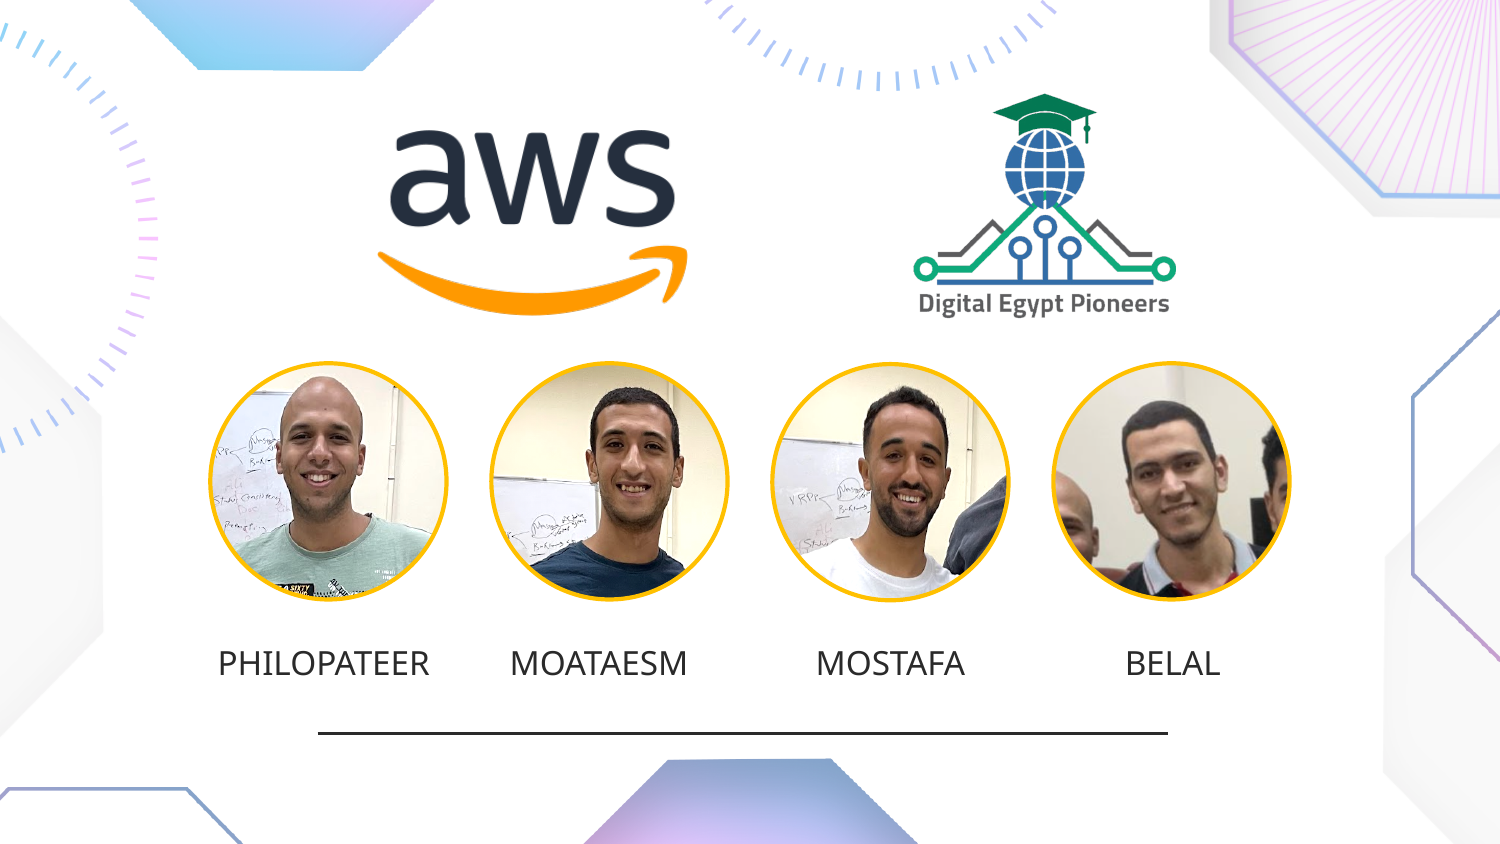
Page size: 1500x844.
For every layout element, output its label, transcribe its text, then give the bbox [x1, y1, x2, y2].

text_box MOATAESM [470, 627, 728, 706]
picture [550, 755, 950, 844]
picture [0, 0, 481, 844]
picture [647, 0, 1176, 328]
text_box BELAL [1044, 627, 1302, 706]
picture [1206, 0, 1500, 229]
subtitle PHILOPATEER [200, 627, 457, 706]
text_box MOSTAFA [762, 627, 1019, 706]
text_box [210, 362, 1290, 601]
picture [1369, 265, 1500, 844]
picture [375, 129, 689, 318]
